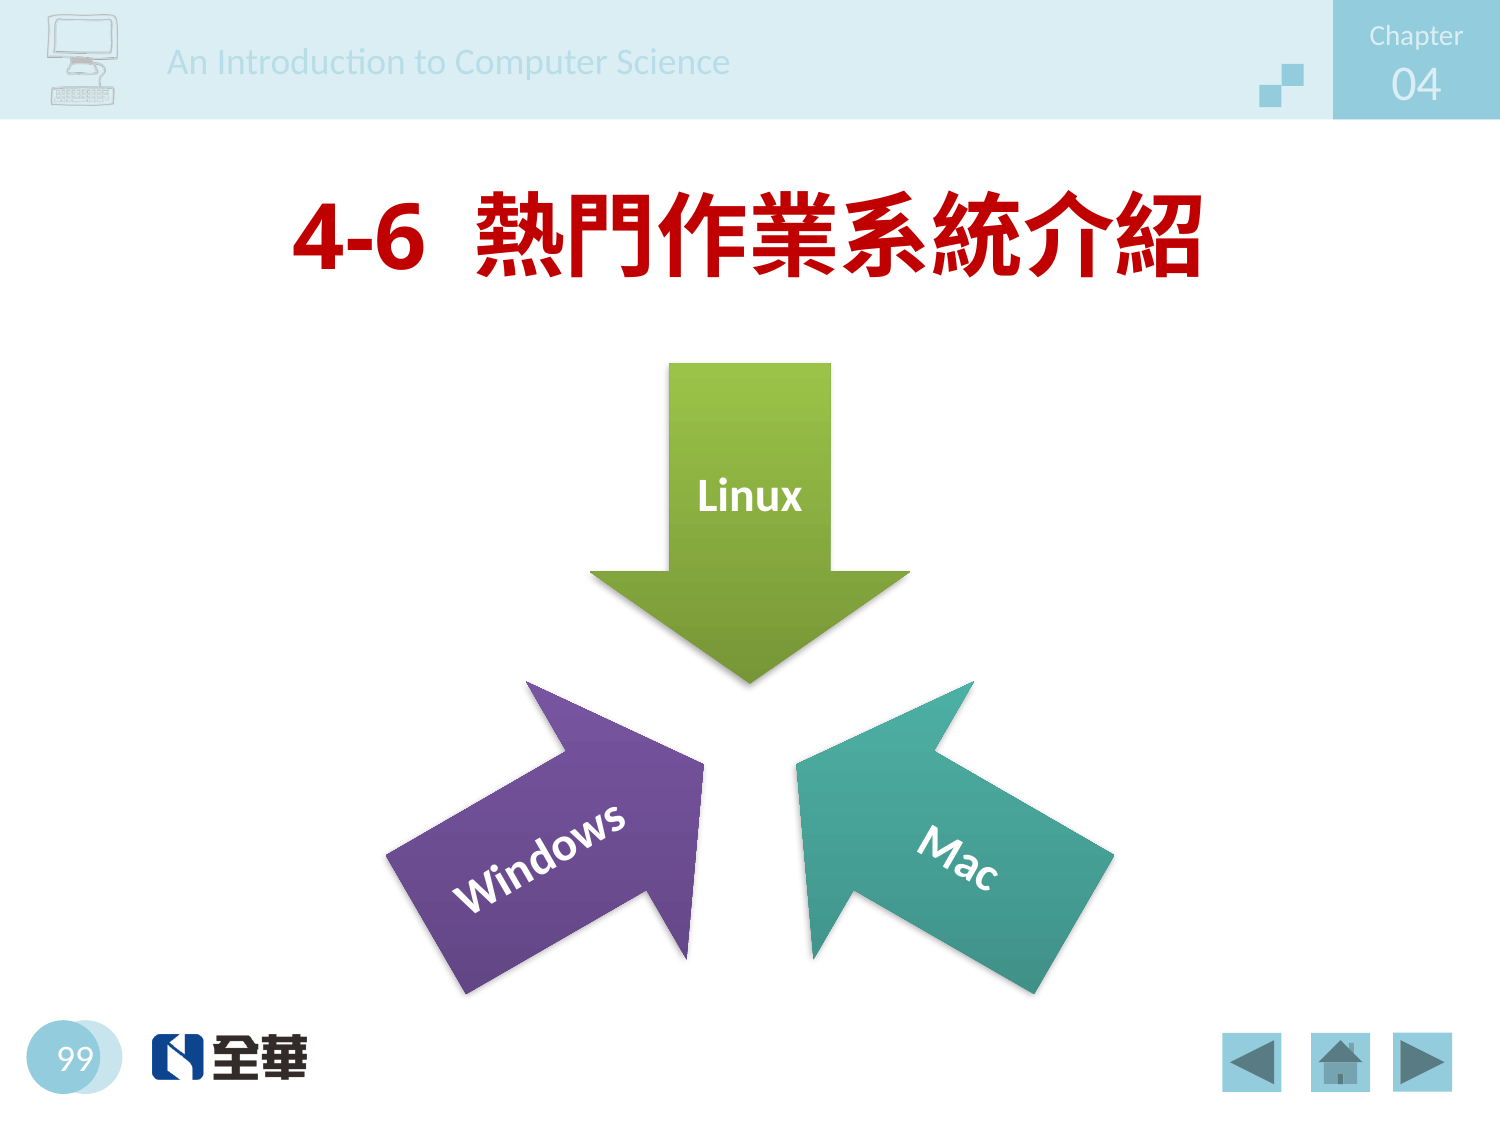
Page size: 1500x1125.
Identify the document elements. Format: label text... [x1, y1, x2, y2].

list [74, 362, 1426, 1006]
title 4-6 熱門作業系統介紹 [75, 138, 1425, 327]
picture [152, 1034, 307, 1080]
picture [47, 14, 118, 106]
